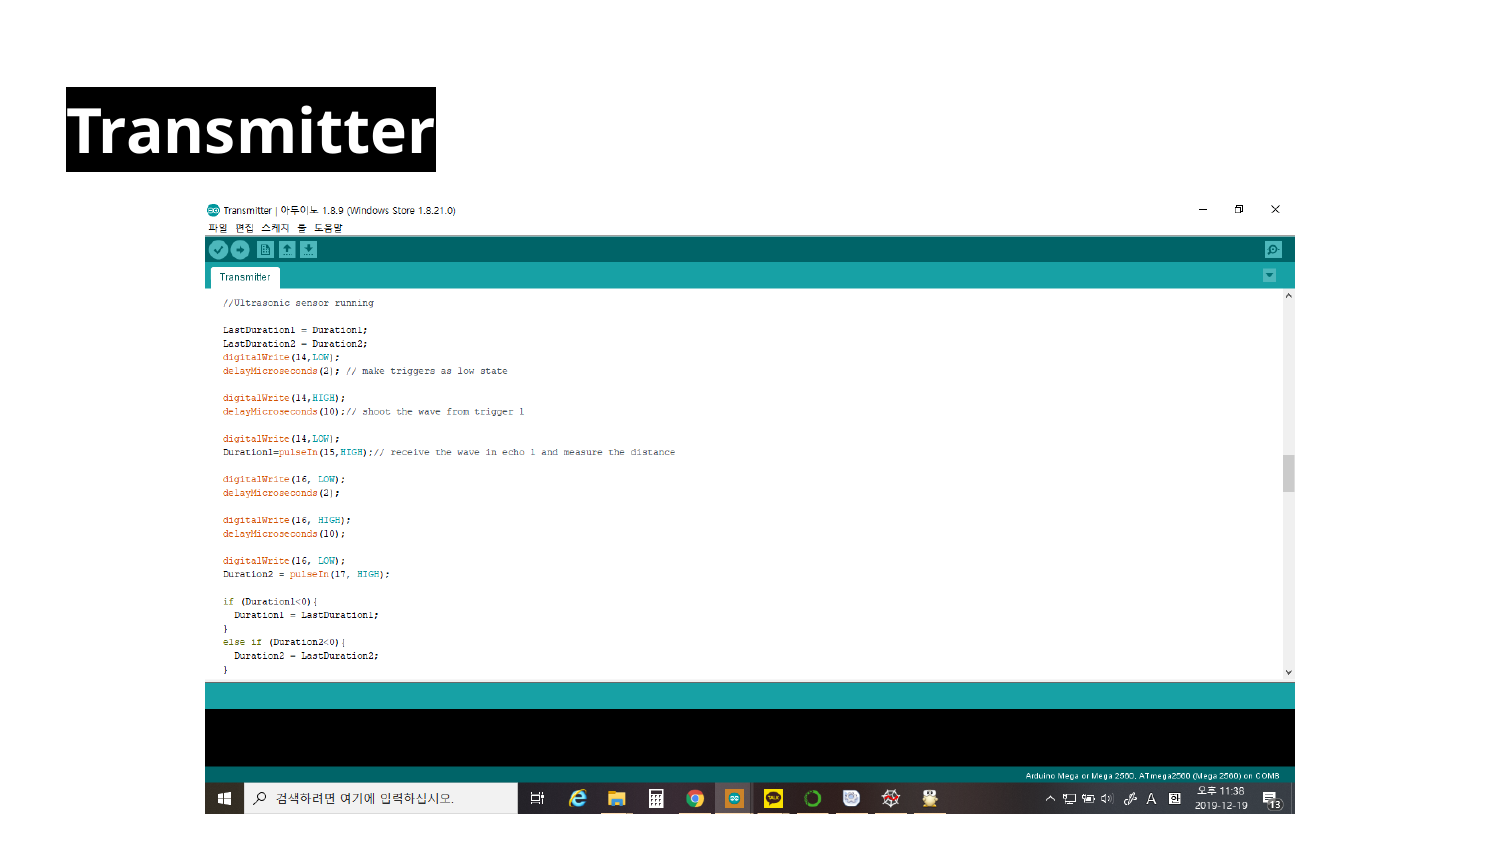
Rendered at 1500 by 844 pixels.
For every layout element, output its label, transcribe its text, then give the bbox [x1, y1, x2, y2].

title Transmitter [51, 61, 1449, 182]
picture [205, 201, 1295, 815]
